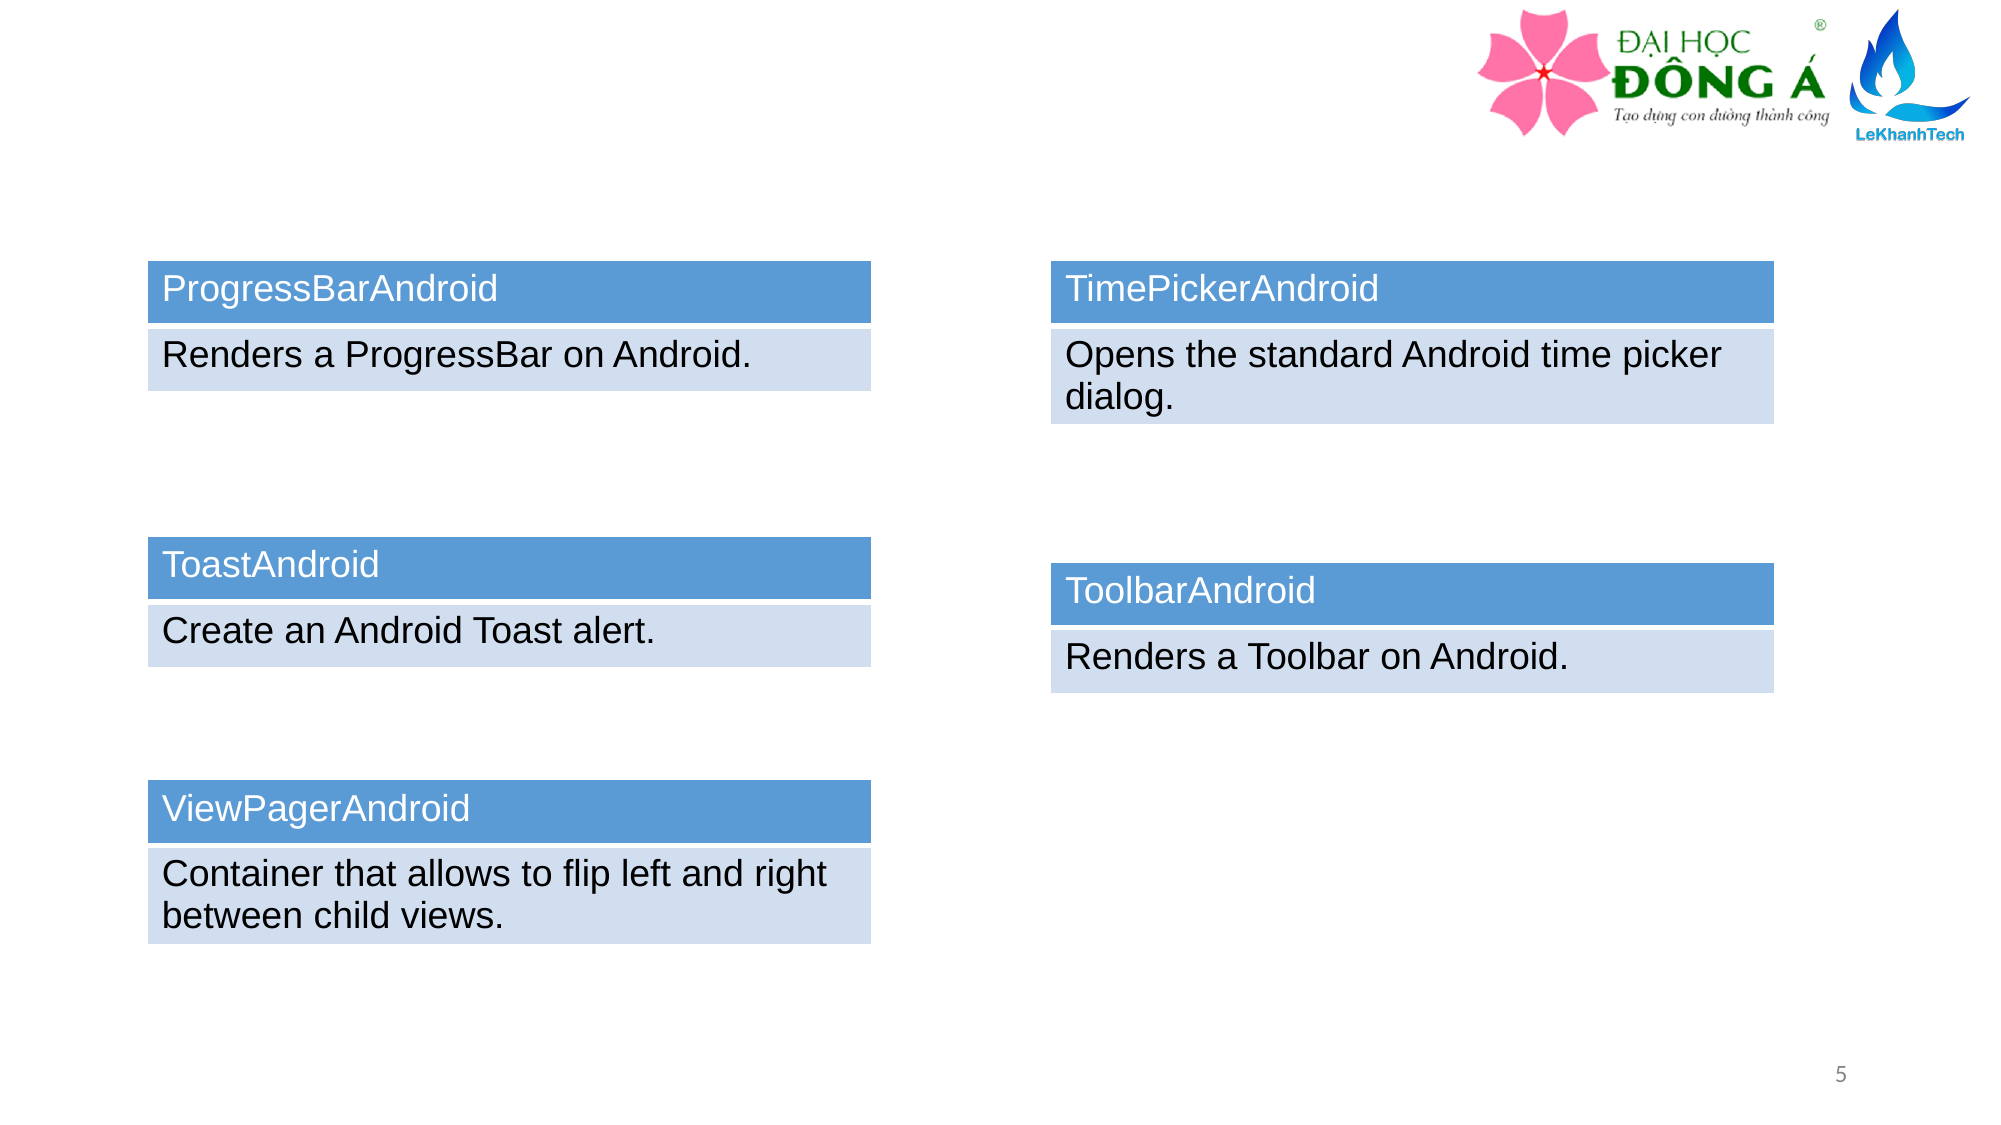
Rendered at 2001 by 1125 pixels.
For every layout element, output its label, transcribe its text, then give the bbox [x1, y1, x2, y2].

table_header ToastAndroid [148, 537, 871, 599]
table_header ToolbarAndroid [1051, 563, 1774, 625]
slide_number 5 [1412, 1042, 1863, 1103]
picture [1465, 5, 1980, 144]
table_cell Renders a Toolbar on Android. [1051, 630, 1774, 693]
table_cell Opens the standard Android time picker dialog. [1051, 329, 1774, 424]
table_header TimePickerAndroid [1051, 261, 1774, 323]
table_header ProgressBarAndroid [148, 261, 871, 323]
table_cell Renders a ProgressBar on Android. [148, 329, 871, 391]
table_header ViewPagerAndroid [148, 780, 871, 843]
table_cell Create an Android Toast alert. [148, 605, 871, 667]
table_cell Container that allows to flip left and right between child views. [148, 848, 871, 944]
